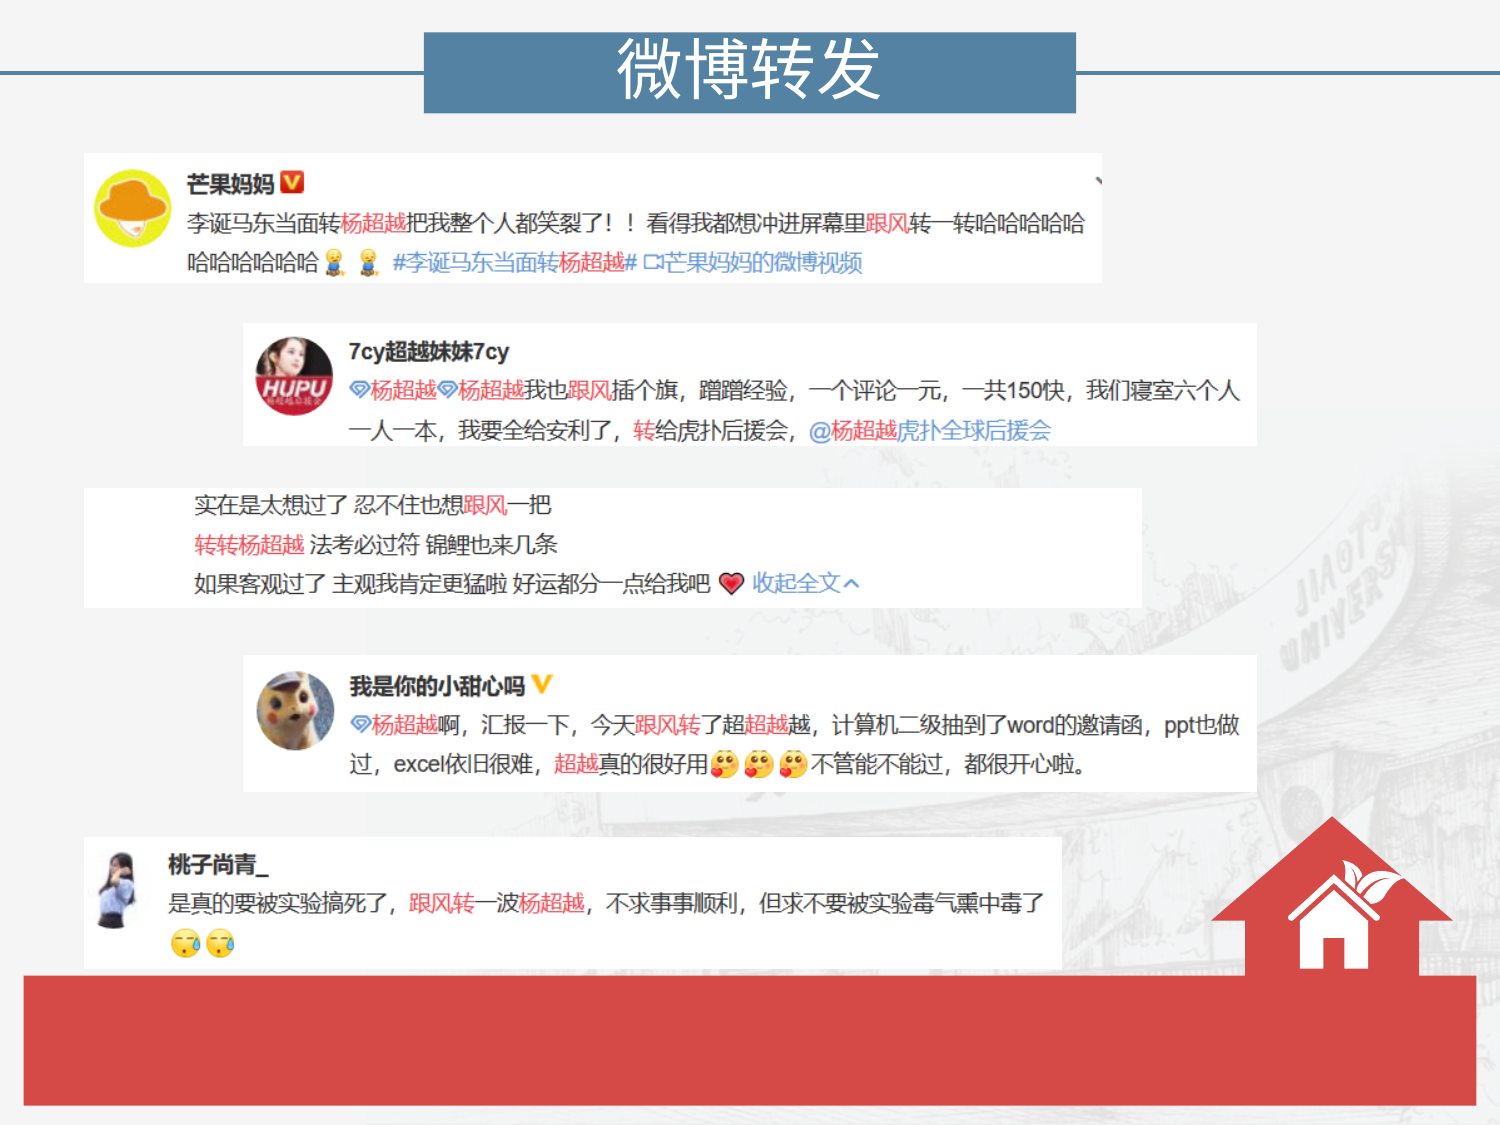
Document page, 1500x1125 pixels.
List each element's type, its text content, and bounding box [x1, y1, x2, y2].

picture [84, 153, 1102, 283]
picture [84, 837, 1062, 969]
text_box 微博转发 [423, 32, 1077, 114]
picture [243, 655, 1257, 792]
picture [84, 487, 1142, 609]
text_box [23, 816, 1477, 1106]
picture [243, 323, 1257, 446]
